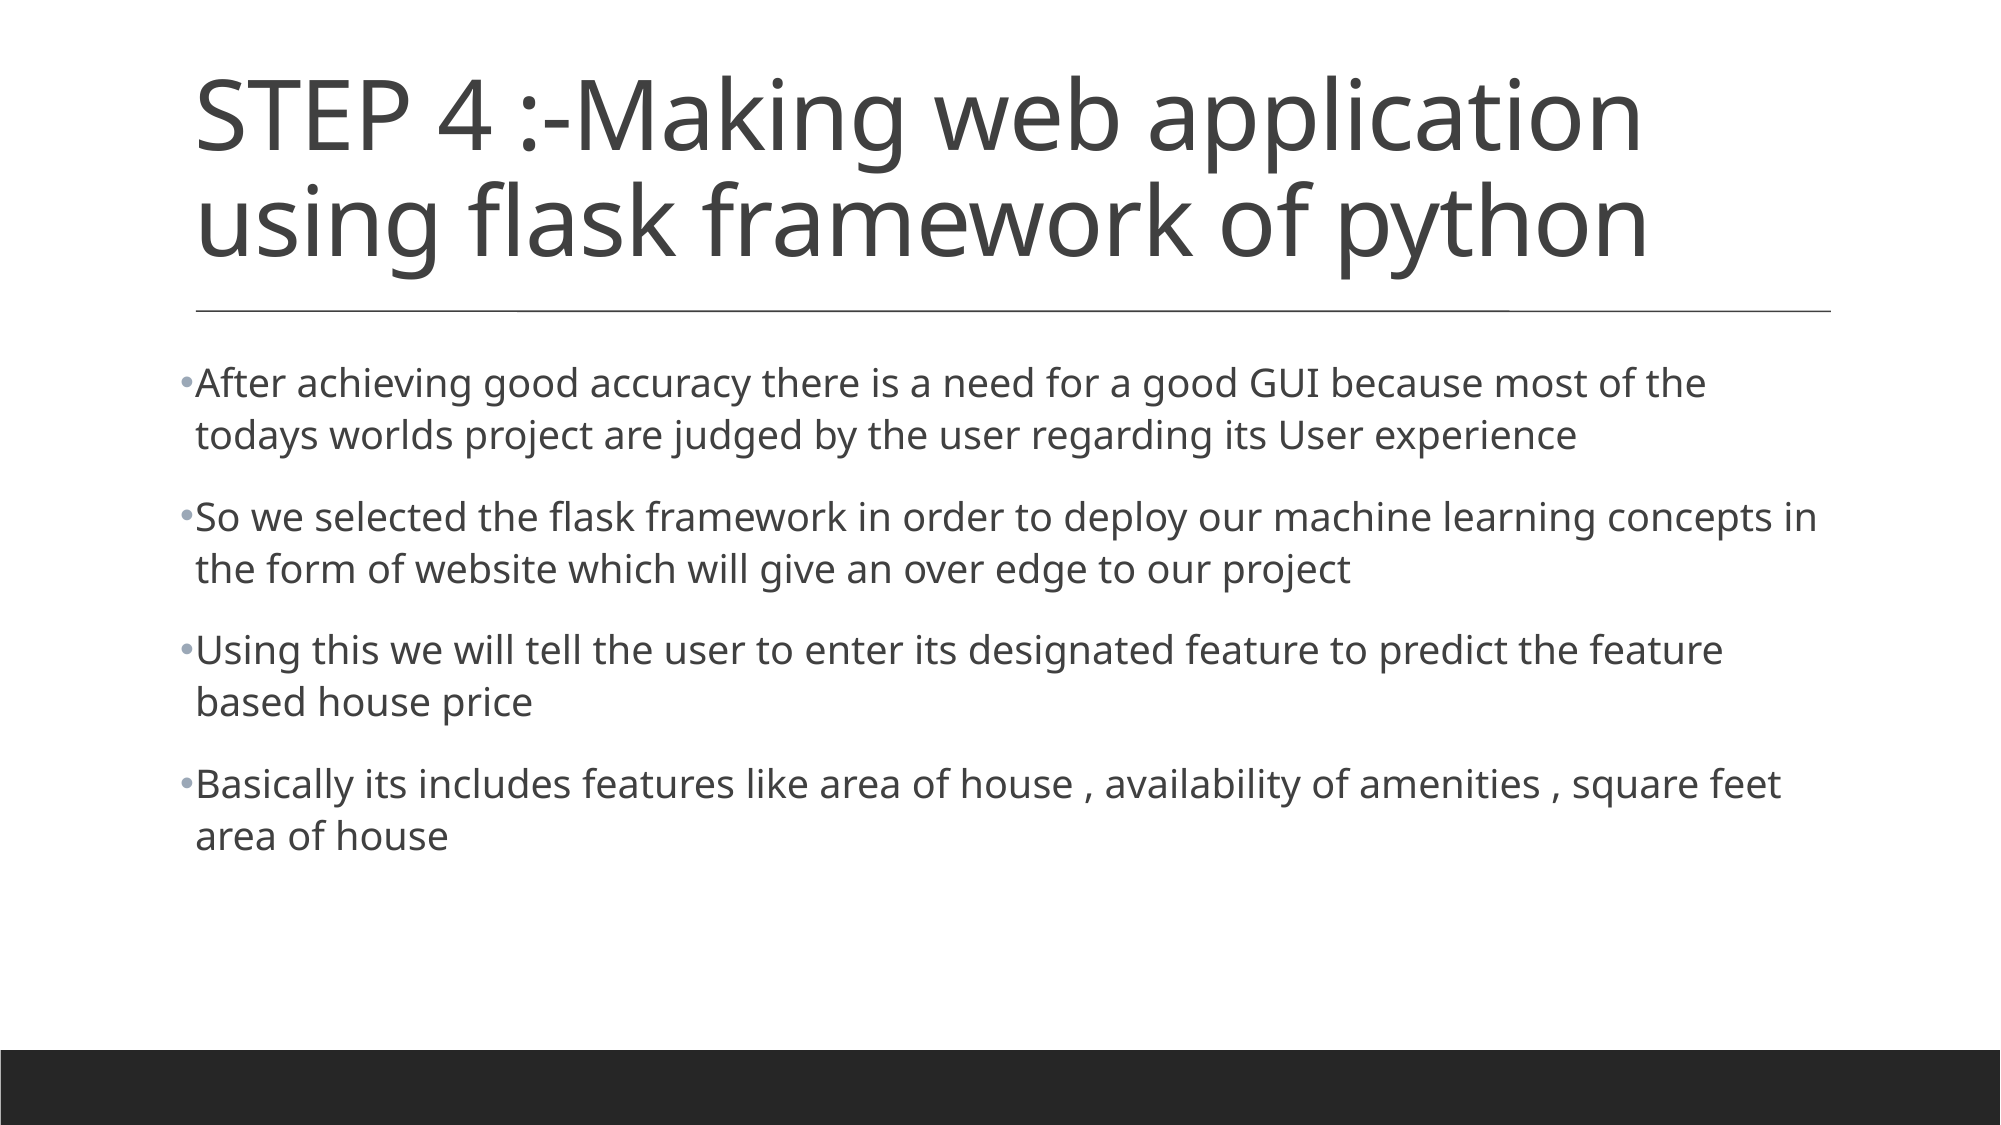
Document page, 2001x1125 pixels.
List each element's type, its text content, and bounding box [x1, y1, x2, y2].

text_box STEP 4 :-Making web application using flask framework of python [180, 47, 1830, 285]
text_box After achieving good accuracy there is a need for a good GUI because most of the todays worlds project are judged by the user regarding its User experience So we selected the flask framework in order to deploy our machine learning concepts in the form of website which will give an over edge to our project Using this we will tell the user to enter its designated feature to predict the feature based house price Basically its includes features like area of house , availability of amenities , square feet area of house [180, 345, 1830, 963]
